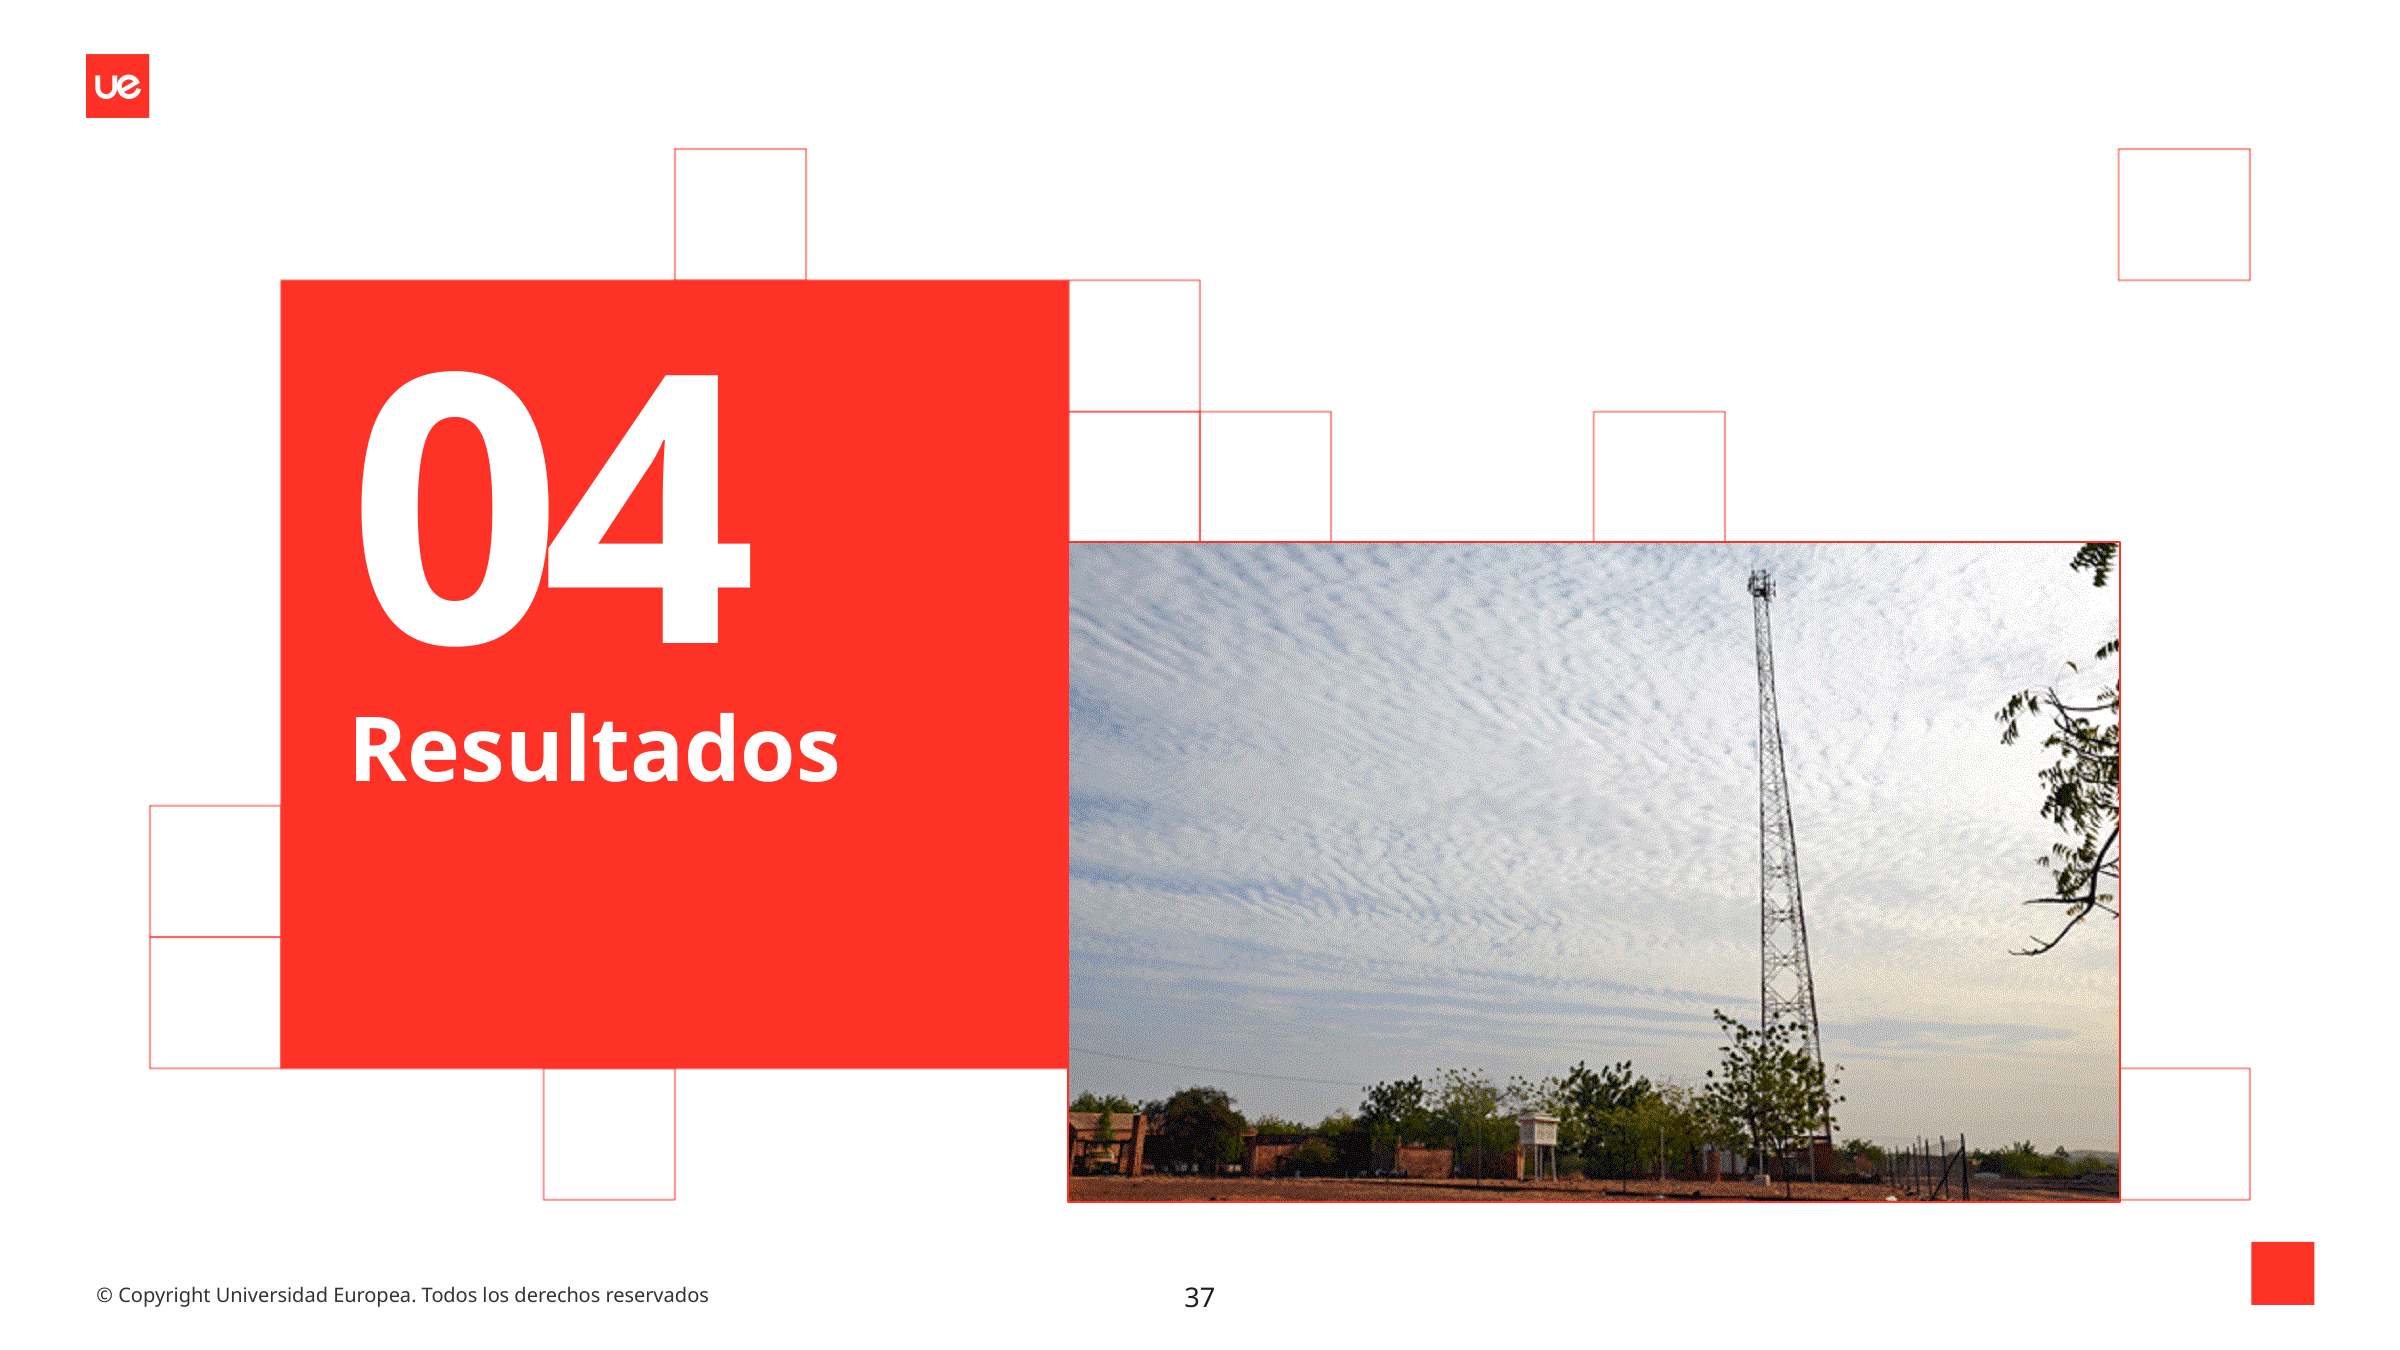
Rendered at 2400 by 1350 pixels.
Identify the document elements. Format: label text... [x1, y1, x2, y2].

list Resultados [333, 696, 1022, 1021]
slide_number 37 [1148, 1273, 1252, 1339]
picture [0, 0, 2400, 1350]
title 04 [333, 344, 922, 696]
